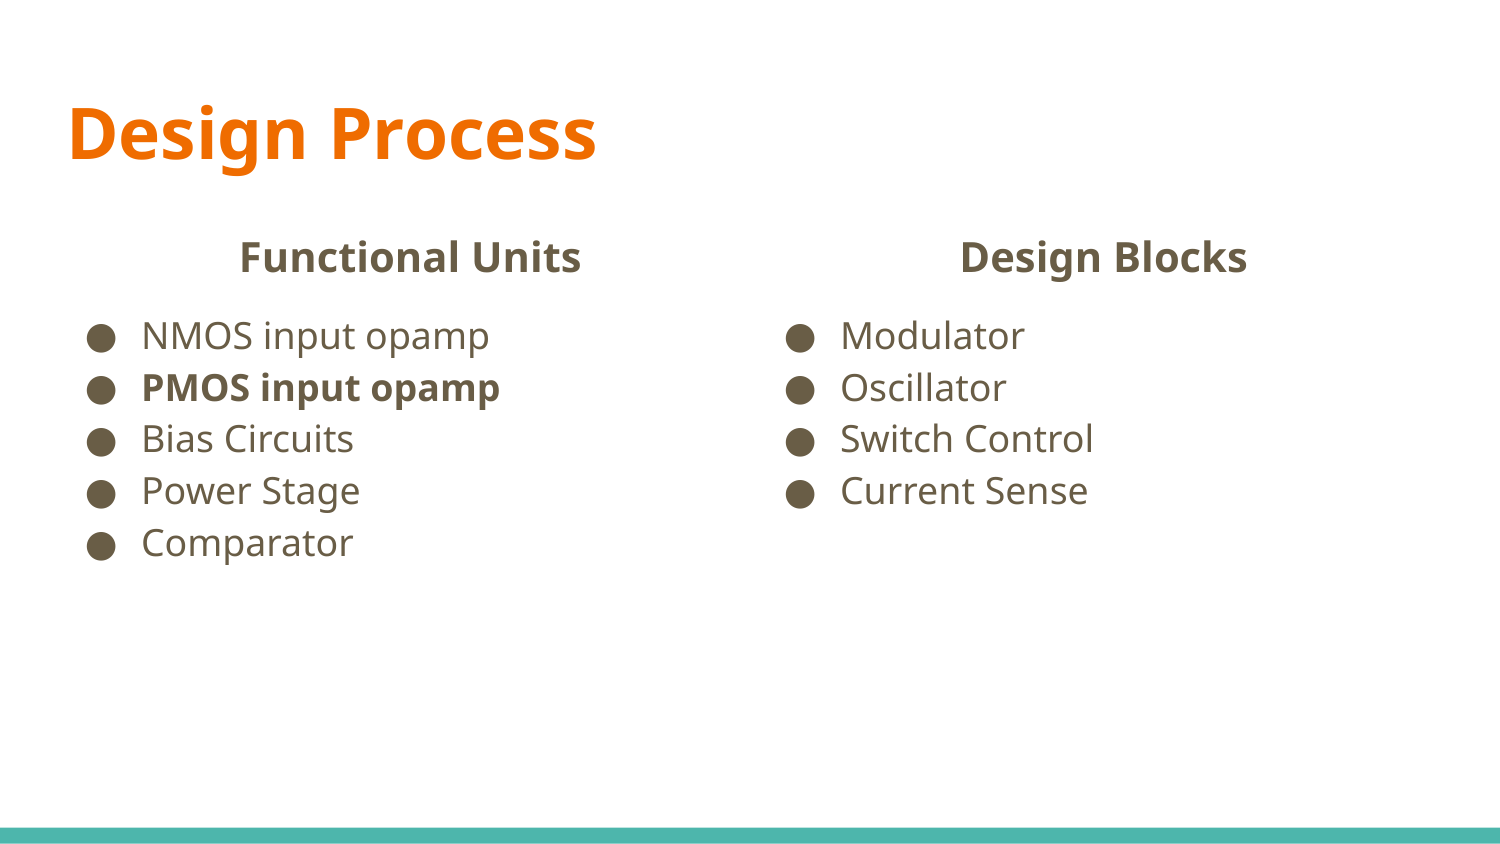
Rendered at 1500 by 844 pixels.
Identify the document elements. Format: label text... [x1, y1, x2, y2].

title Design Process [51, 72, 1449, 189]
list Functional Units NMOS input opamp PMOS input opamp Bias Circuits Power Stage Comparator [51, 207, 750, 750]
list Design Blocks Modulator Oscillator Switch Control Current Sense [750, 207, 1469, 750]
